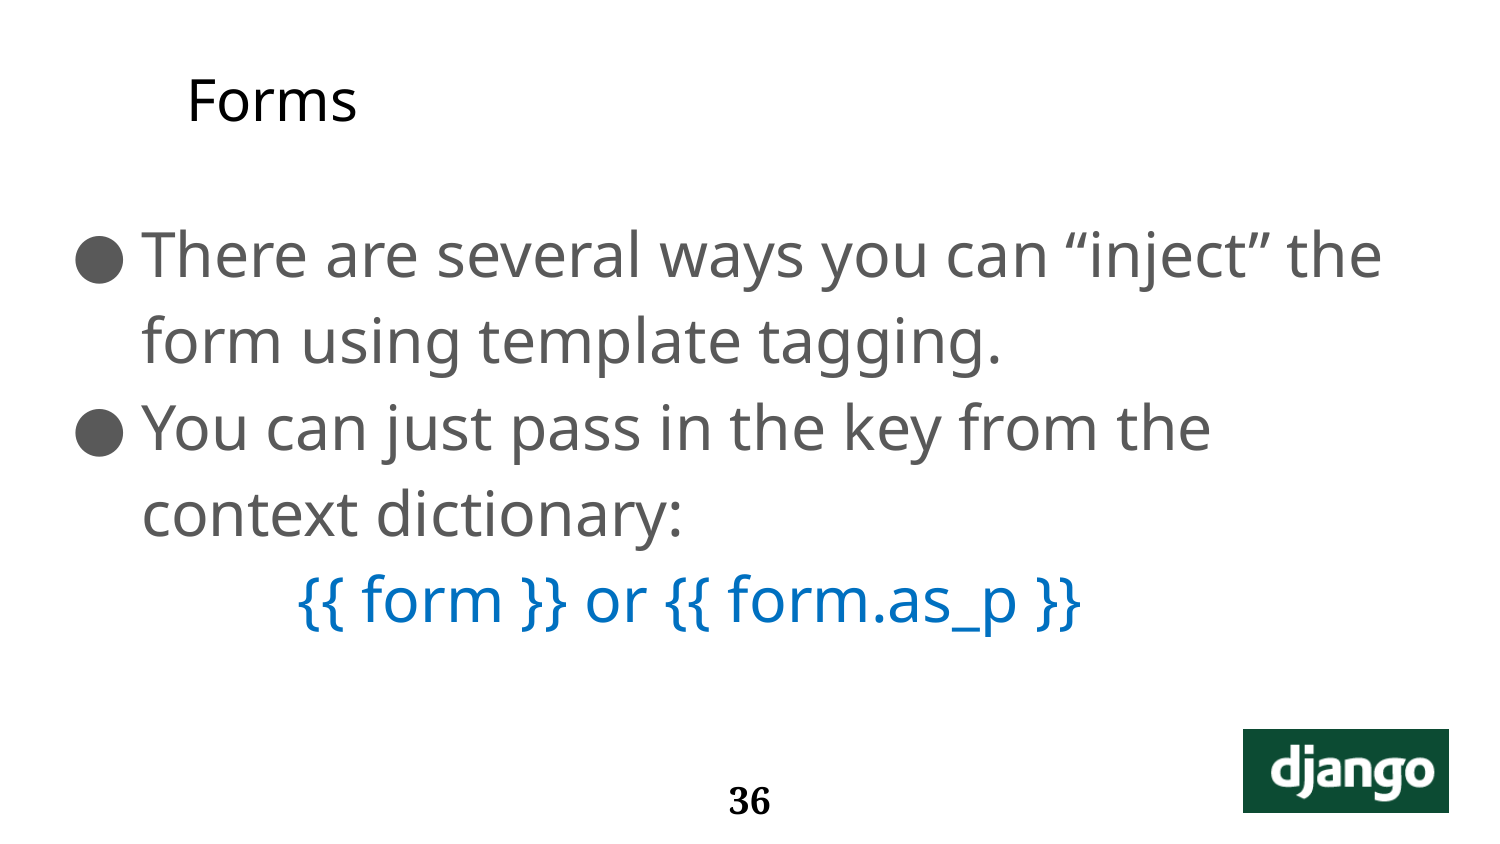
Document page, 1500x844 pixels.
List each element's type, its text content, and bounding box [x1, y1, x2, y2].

list There are several ways you can “inject” the form using template tagging. You can just pass in the key from the context dictionary: {{ form }} or {{ form.as_p }} [51, 189, 1449, 750]
picture [1243, 729, 1450, 814]
title Forms [171, 48, 1449, 143]
text_box 36 [575, 756, 925, 835]
